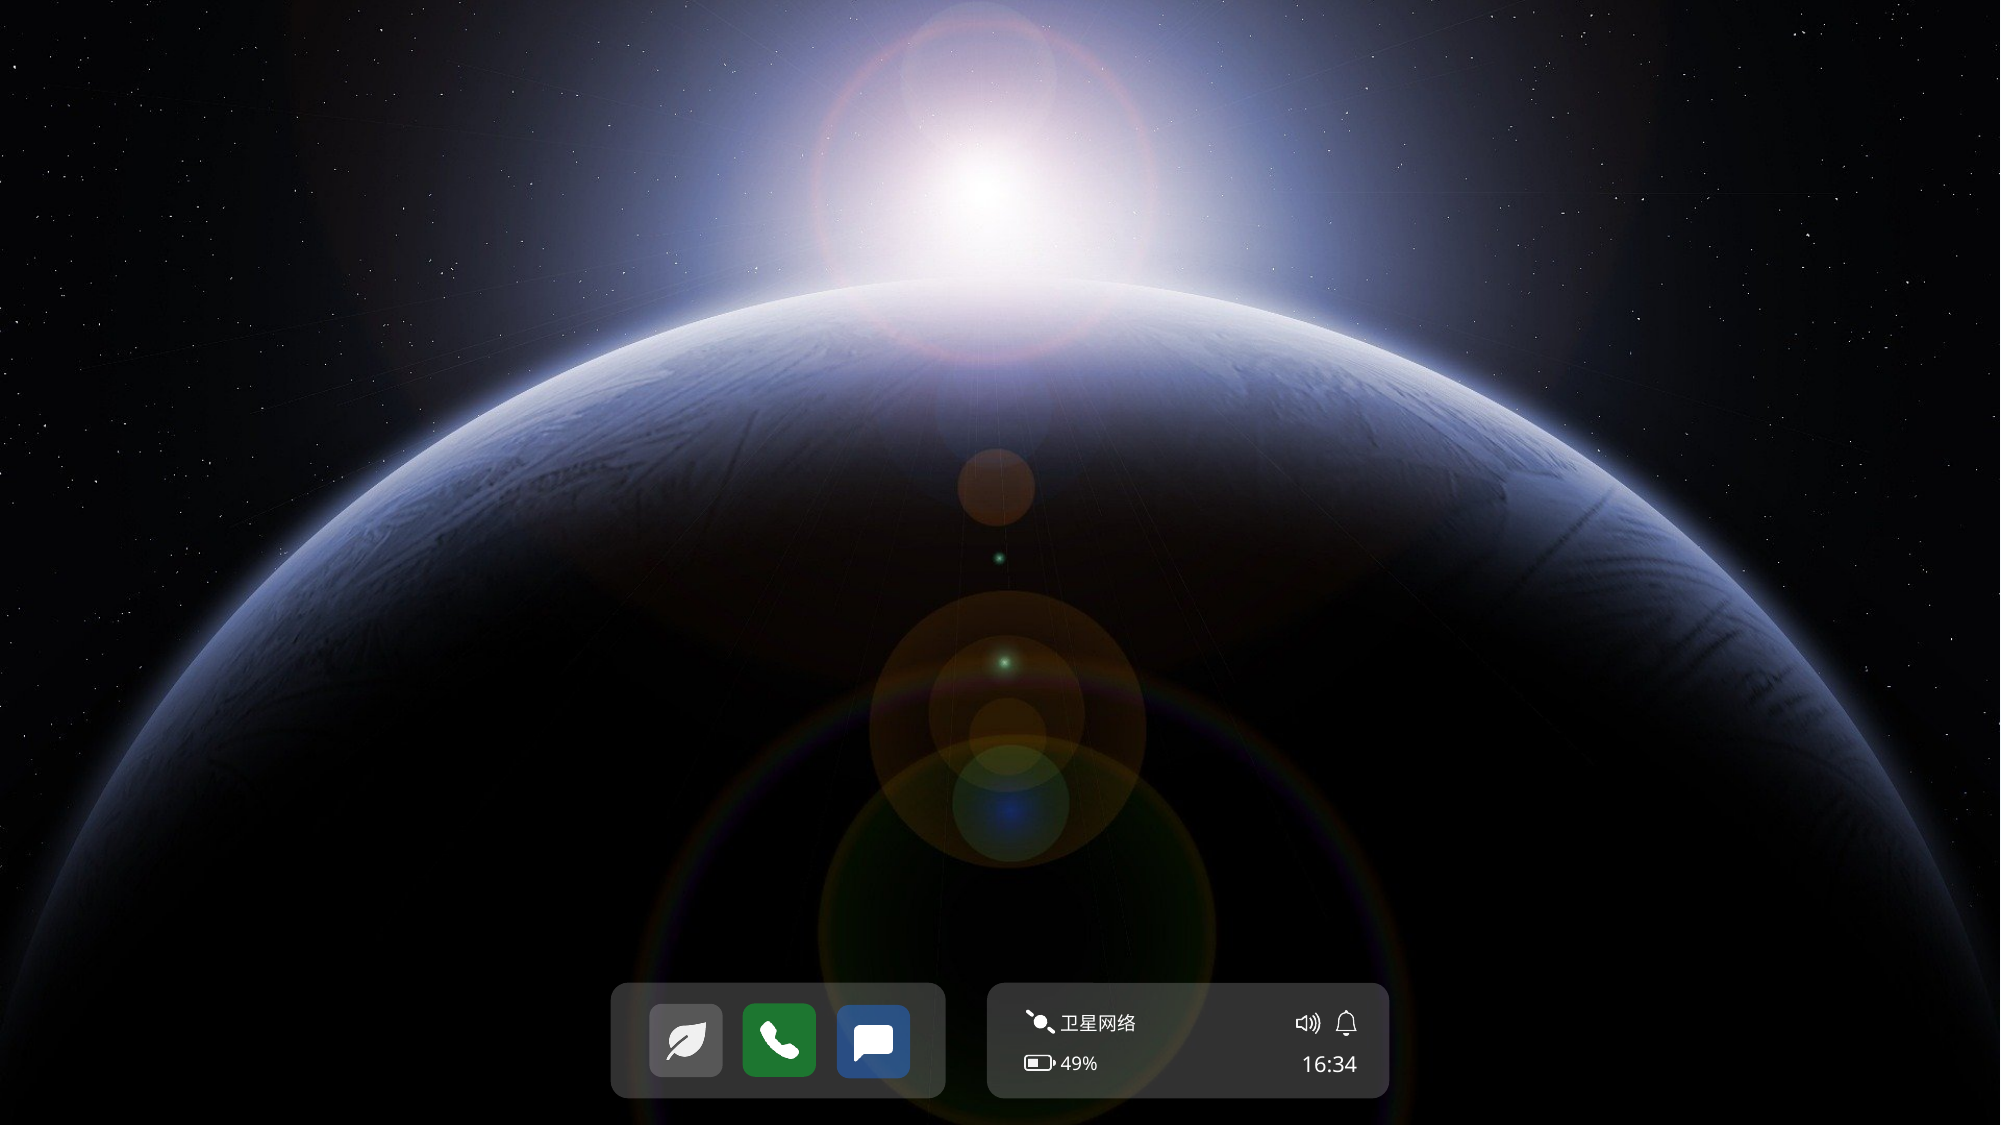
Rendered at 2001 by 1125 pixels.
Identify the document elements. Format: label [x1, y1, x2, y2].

picture [0, 0, 2001, 1125]
text_box [986, 982, 1390, 1099]
text_box [610, 982, 947, 1099]
